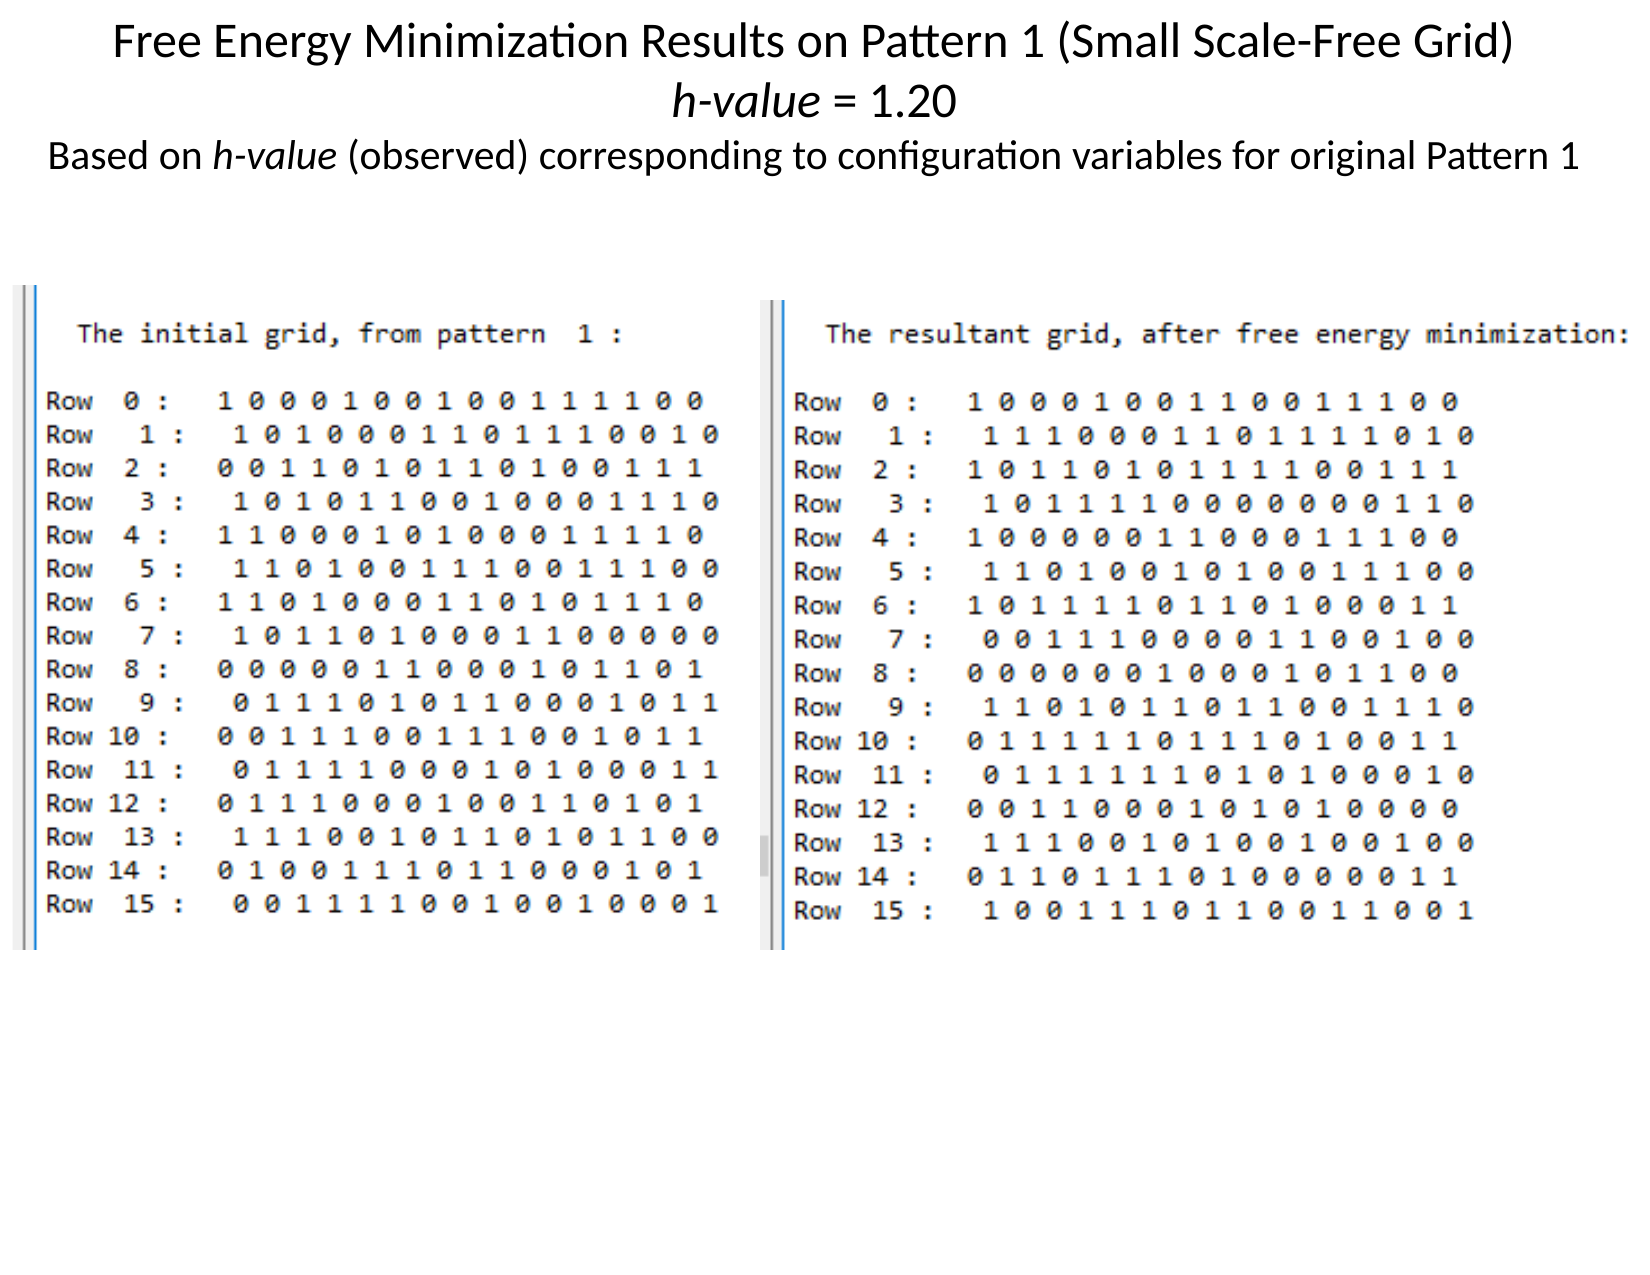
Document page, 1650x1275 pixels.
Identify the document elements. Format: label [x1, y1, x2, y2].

picture [12, 285, 1638, 951]
text_box [32, 0, 1596, 185]
